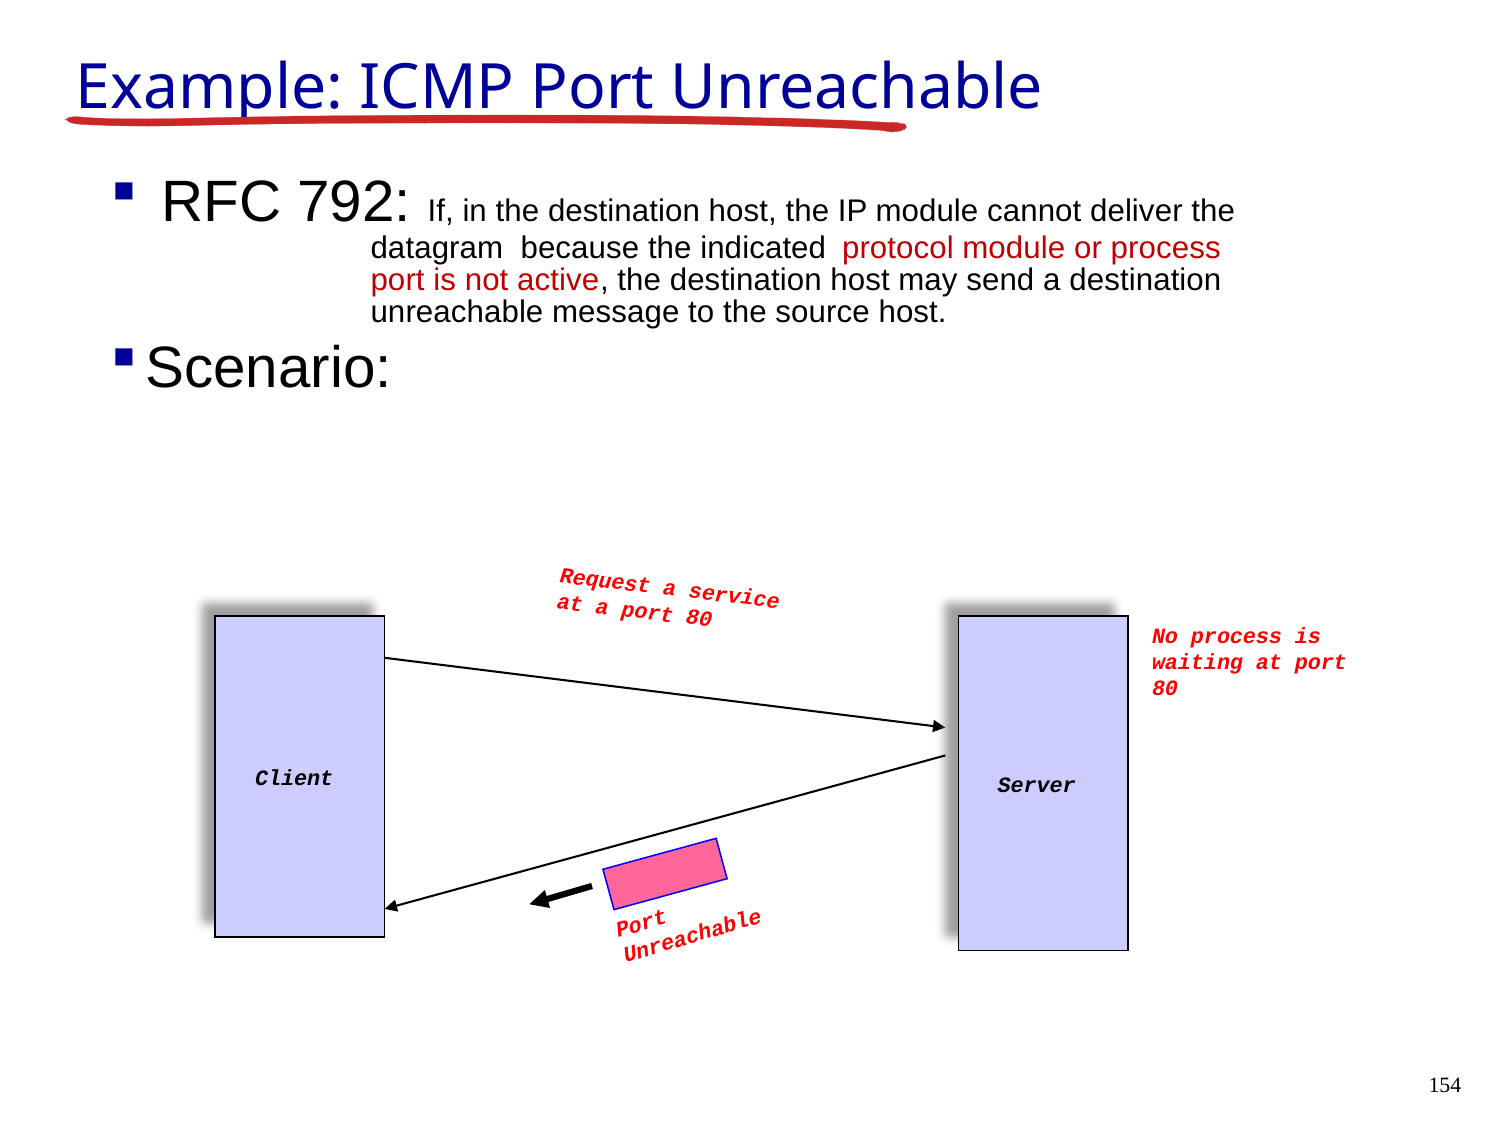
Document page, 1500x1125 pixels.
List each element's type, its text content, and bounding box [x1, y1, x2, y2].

title Example: ICMP Port Unreachable [60, 41, 1092, 125]
list RFC 792: If, in the destination host, the IP module cannot deliver the datagram because the indicated protocol module or process port is not active, the destination host may send a destination unreachable message to the source host. Scenario: [74, 166, 1334, 441]
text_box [214, 573, 1376, 961]
picture [62, 110, 917, 137]
slide_number 154 [1365, 1063, 1477, 1109]
